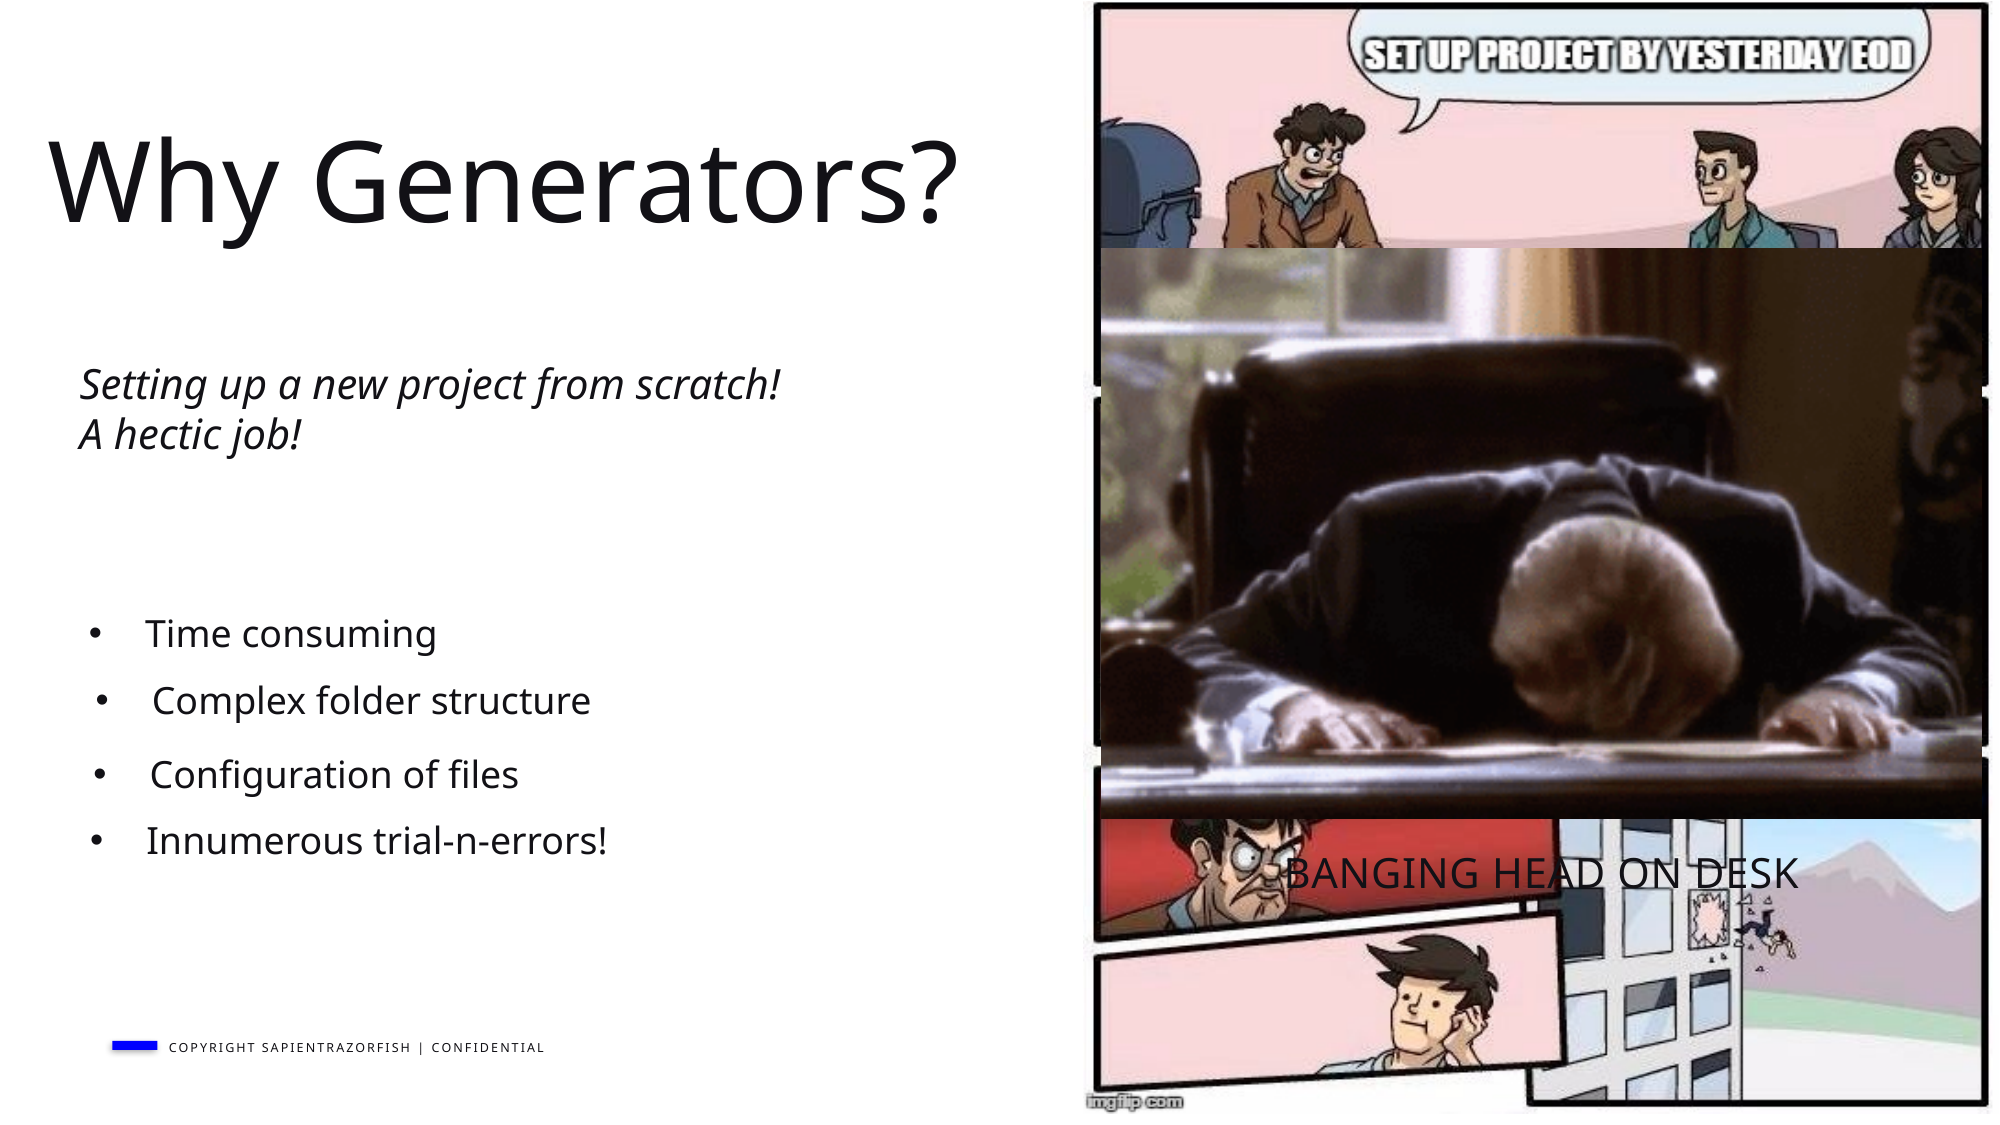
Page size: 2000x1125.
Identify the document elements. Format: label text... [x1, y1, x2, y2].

title Why Generators? [47, 96, 1003, 212]
text_box Time consuming [74, 602, 453, 663]
picture [1082, 1, 2000, 1114]
text_box Configuration of files [78, 744, 545, 804]
text_box Innumerous trial-n-errors! [75, 809, 624, 870]
text_box Setting up a new project from scratch! A hectic job! [64, 350, 999, 466]
text_box Complex folder structure [80, 669, 617, 730]
